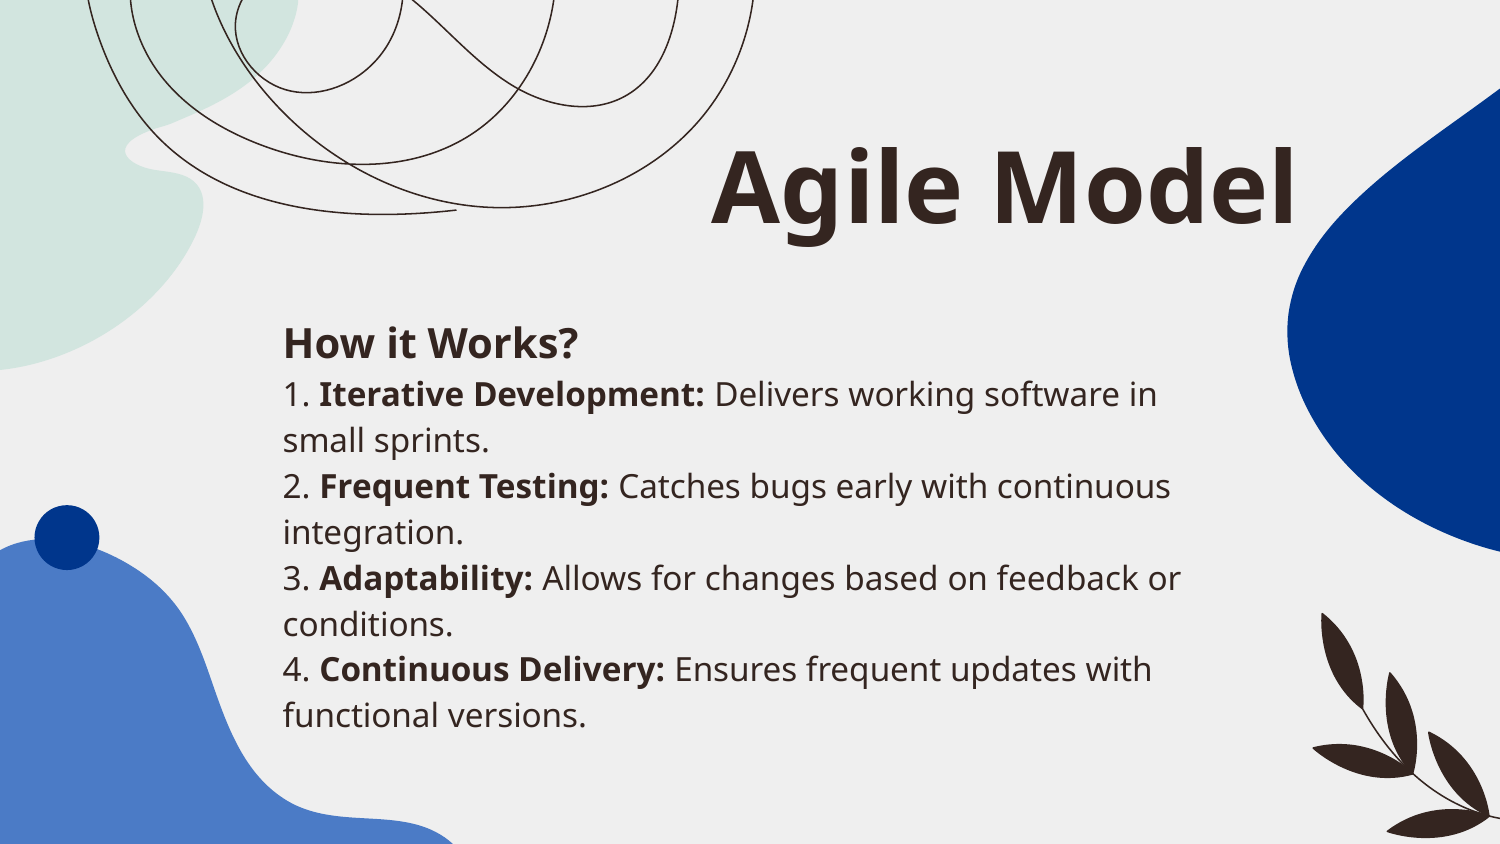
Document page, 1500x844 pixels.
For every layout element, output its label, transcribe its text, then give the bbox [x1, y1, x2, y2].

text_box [0, 504, 453, 844]
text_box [0, 0, 835, 371]
subtitle How it Works? 1. Iterative Development: Delivers working software in small sprints. 2. Frequent Testing: Catches bugs early with continuous integration. 3. Adaptability: Allows for changes based on feedback or conditions. 4. Continuous Delivery: Ensures frequent updates with functional versions. [267, 294, 1261, 734]
title Agile Model [839, 68, 1406, 259]
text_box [1286, 88, 1500, 844]
